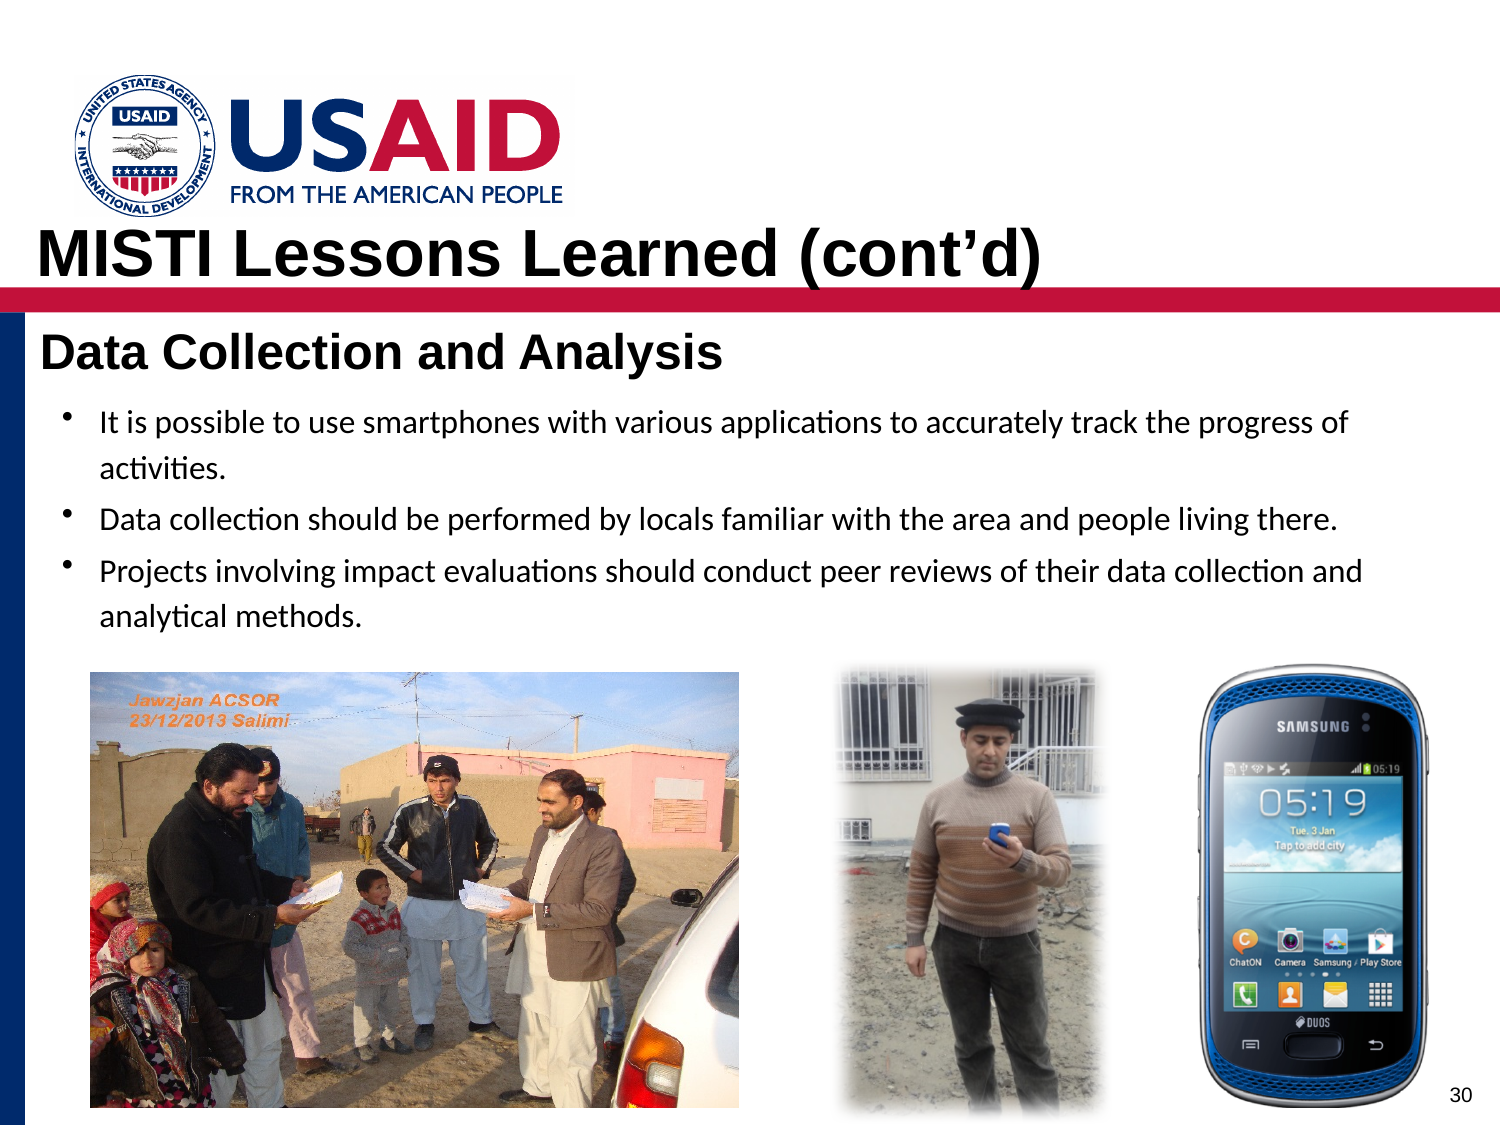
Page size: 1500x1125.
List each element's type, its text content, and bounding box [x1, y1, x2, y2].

picture [829, 658, 1114, 1125]
slide_number 30 [1441, 1074, 1488, 1113]
list It is possible to use smartphones with various applications to accurately track the progress of activities. Data collection should be performed by locals familiar with the area and people living there. Projects involving impact evaluations should conduct peer reviews of their data collection and analytical methods. [46, 387, 1500, 638]
picture [90, 672, 739, 1109]
title MISTI Lessons Learned (cont’d) [21, 212, 1450, 288]
text_box Data Collection and Analysis [24, 312, 1453, 388]
picture [1188, 658, 1438, 1109]
picture [74, 75, 575, 212]
